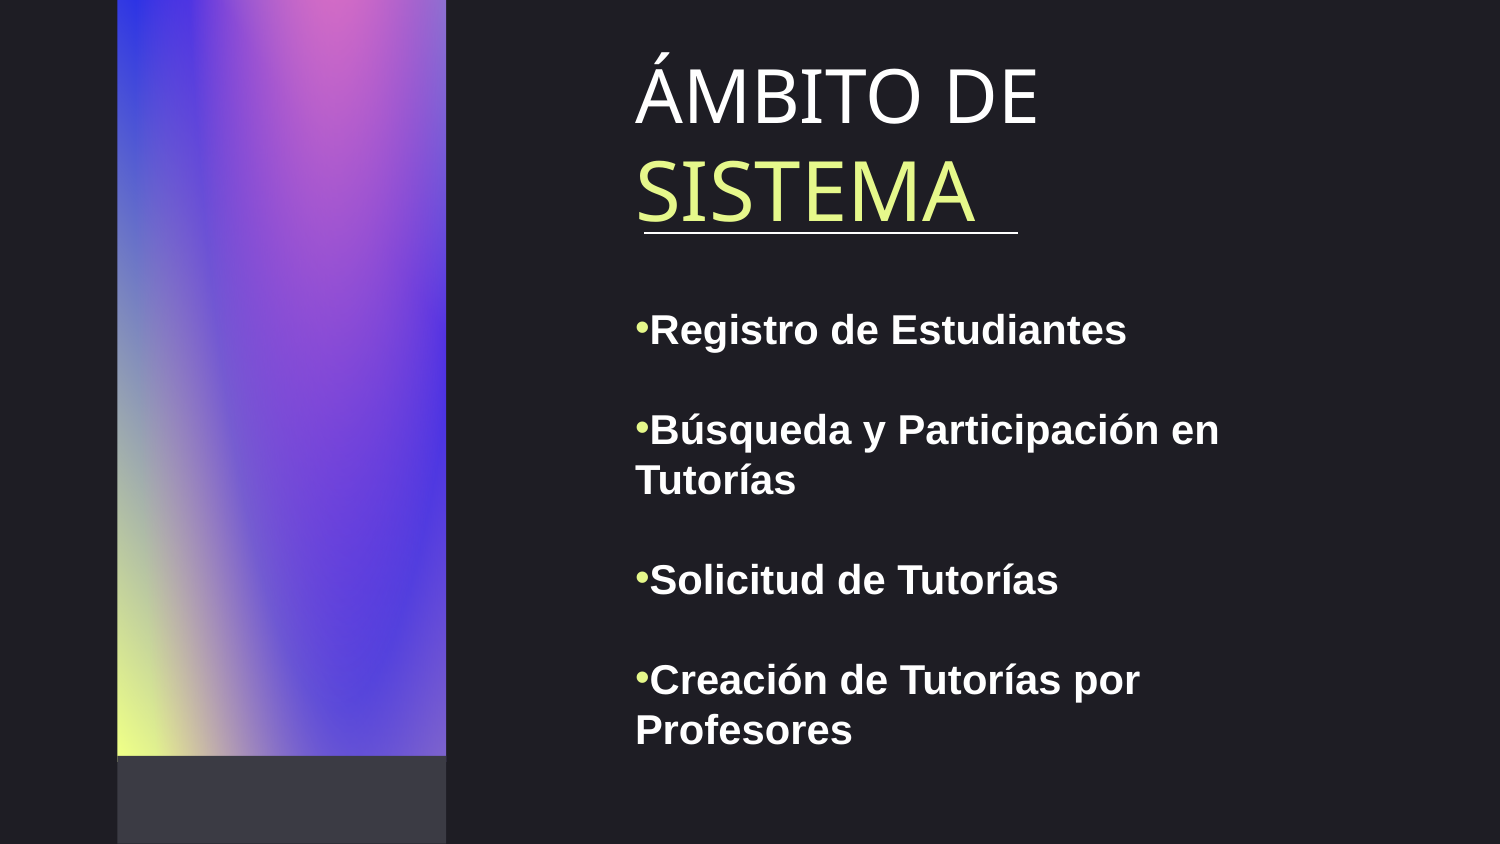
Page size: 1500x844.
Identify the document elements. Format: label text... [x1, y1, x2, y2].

picture [117, 0, 447, 755]
text_box Registro de Estudiantes Búsqueda y Participación en Tutorías Solicitud de Tutorías Creación de Tutorías por Profesores [620, 294, 1353, 761]
subtitle ÁMBITO DE SISTEMA [620, 100, 1277, 186]
